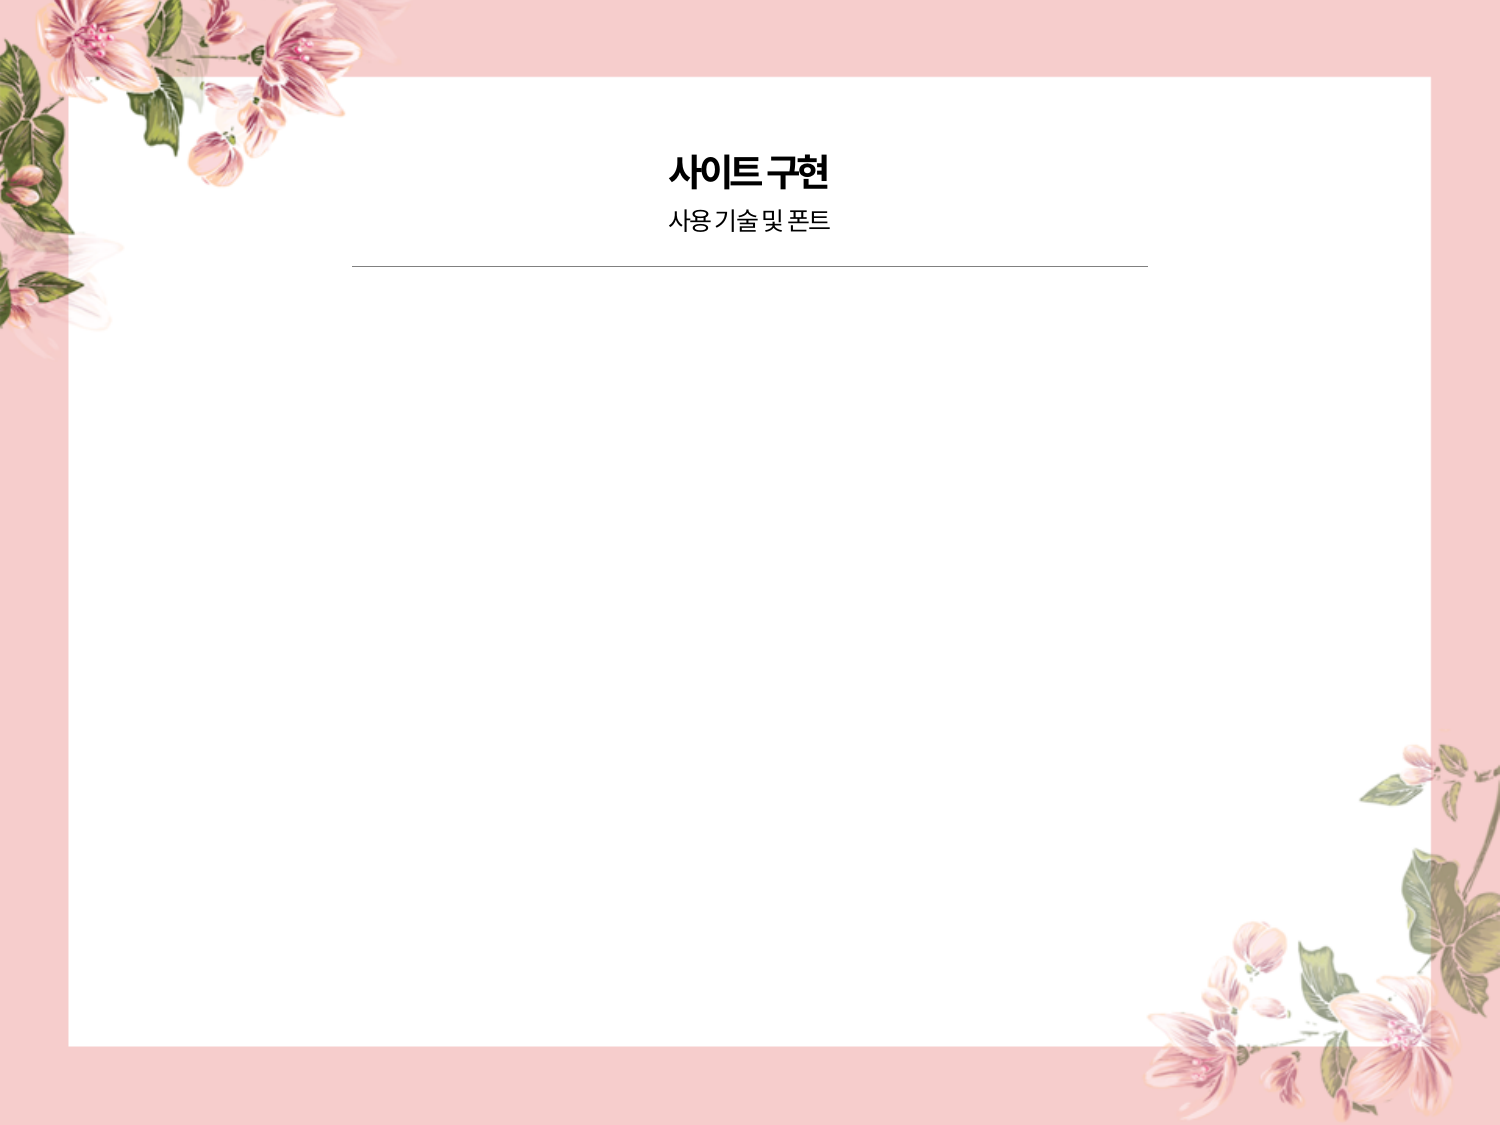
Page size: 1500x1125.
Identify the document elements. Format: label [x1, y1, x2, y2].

picture [0, 0, 1500, 1125]
text_box [352, 141, 1148, 267]
